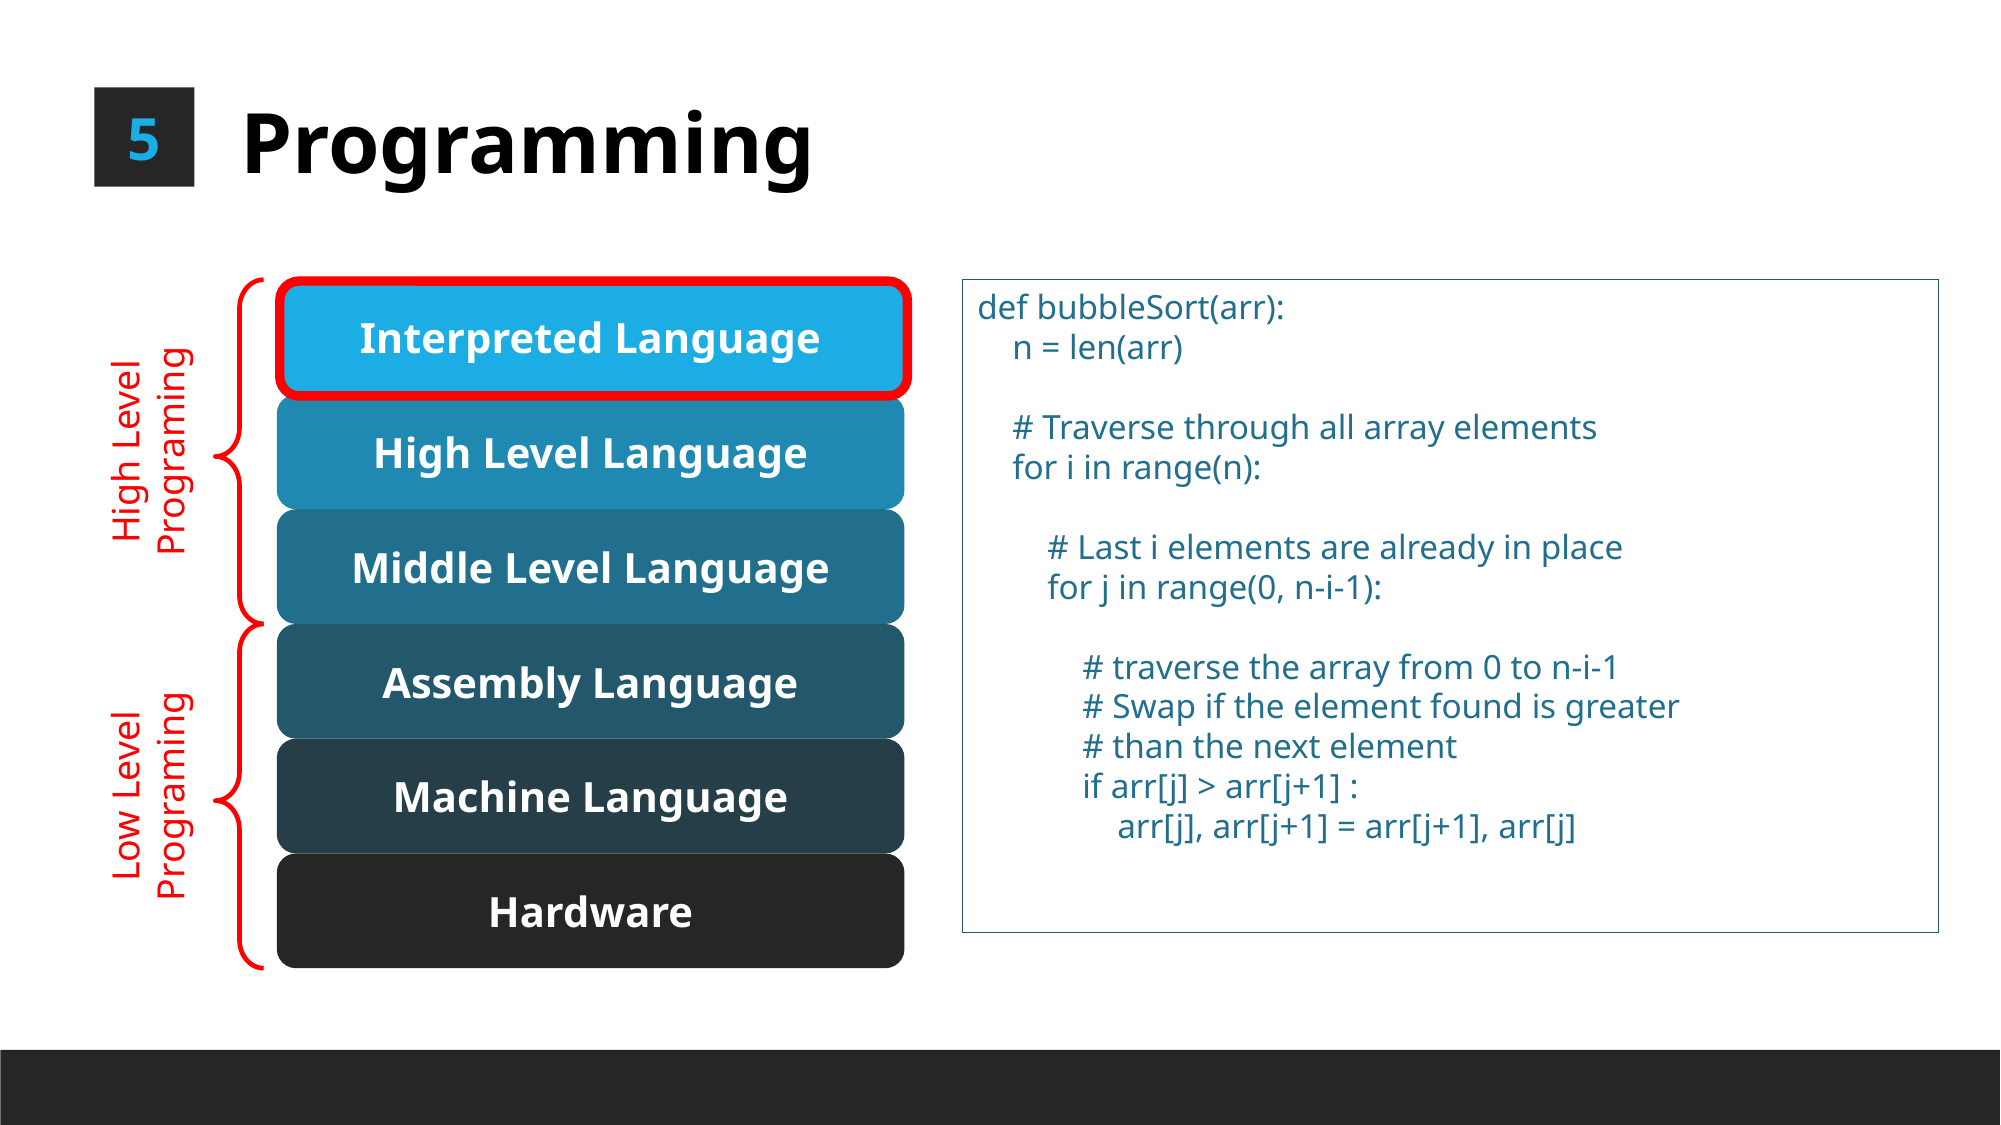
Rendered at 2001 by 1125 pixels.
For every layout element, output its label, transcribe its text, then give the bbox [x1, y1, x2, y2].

text_box Hardware [275, 854, 906, 970]
text_box def bubbleSort(arr): n = len(arr) # Traverse through all array elements for i in range(n): # Last i elements are already in place for j in range(0, n-i-1): # traverse the array from 0 to n-i-1 # Swap if the element found is greater # than the next element if arr[j] > arr[j+1] : arr[j], arr[j+1] = arr[j+1], arr[j] [962, 279, 1939, 933]
text_box Assembly Language [275, 624, 906, 741]
text_box 5 [93, 86, 196, 188]
text_box Middle Level Language [275, 509, 906, 626]
text_box High Level Programing [94, 279, 200, 624]
text_box Low Level Programing [94, 624, 200, 969]
text_box [278, 279, 909, 398]
text_box High Level Language [275, 395, 906, 511]
text_box [214, 622, 264, 970]
text_box Machine Language [275, 739, 906, 855]
text_box [214, 278, 264, 624]
text_box Interpreted Language [275, 278, 893, 394]
text_box Programming [225, 82, 871, 198]
